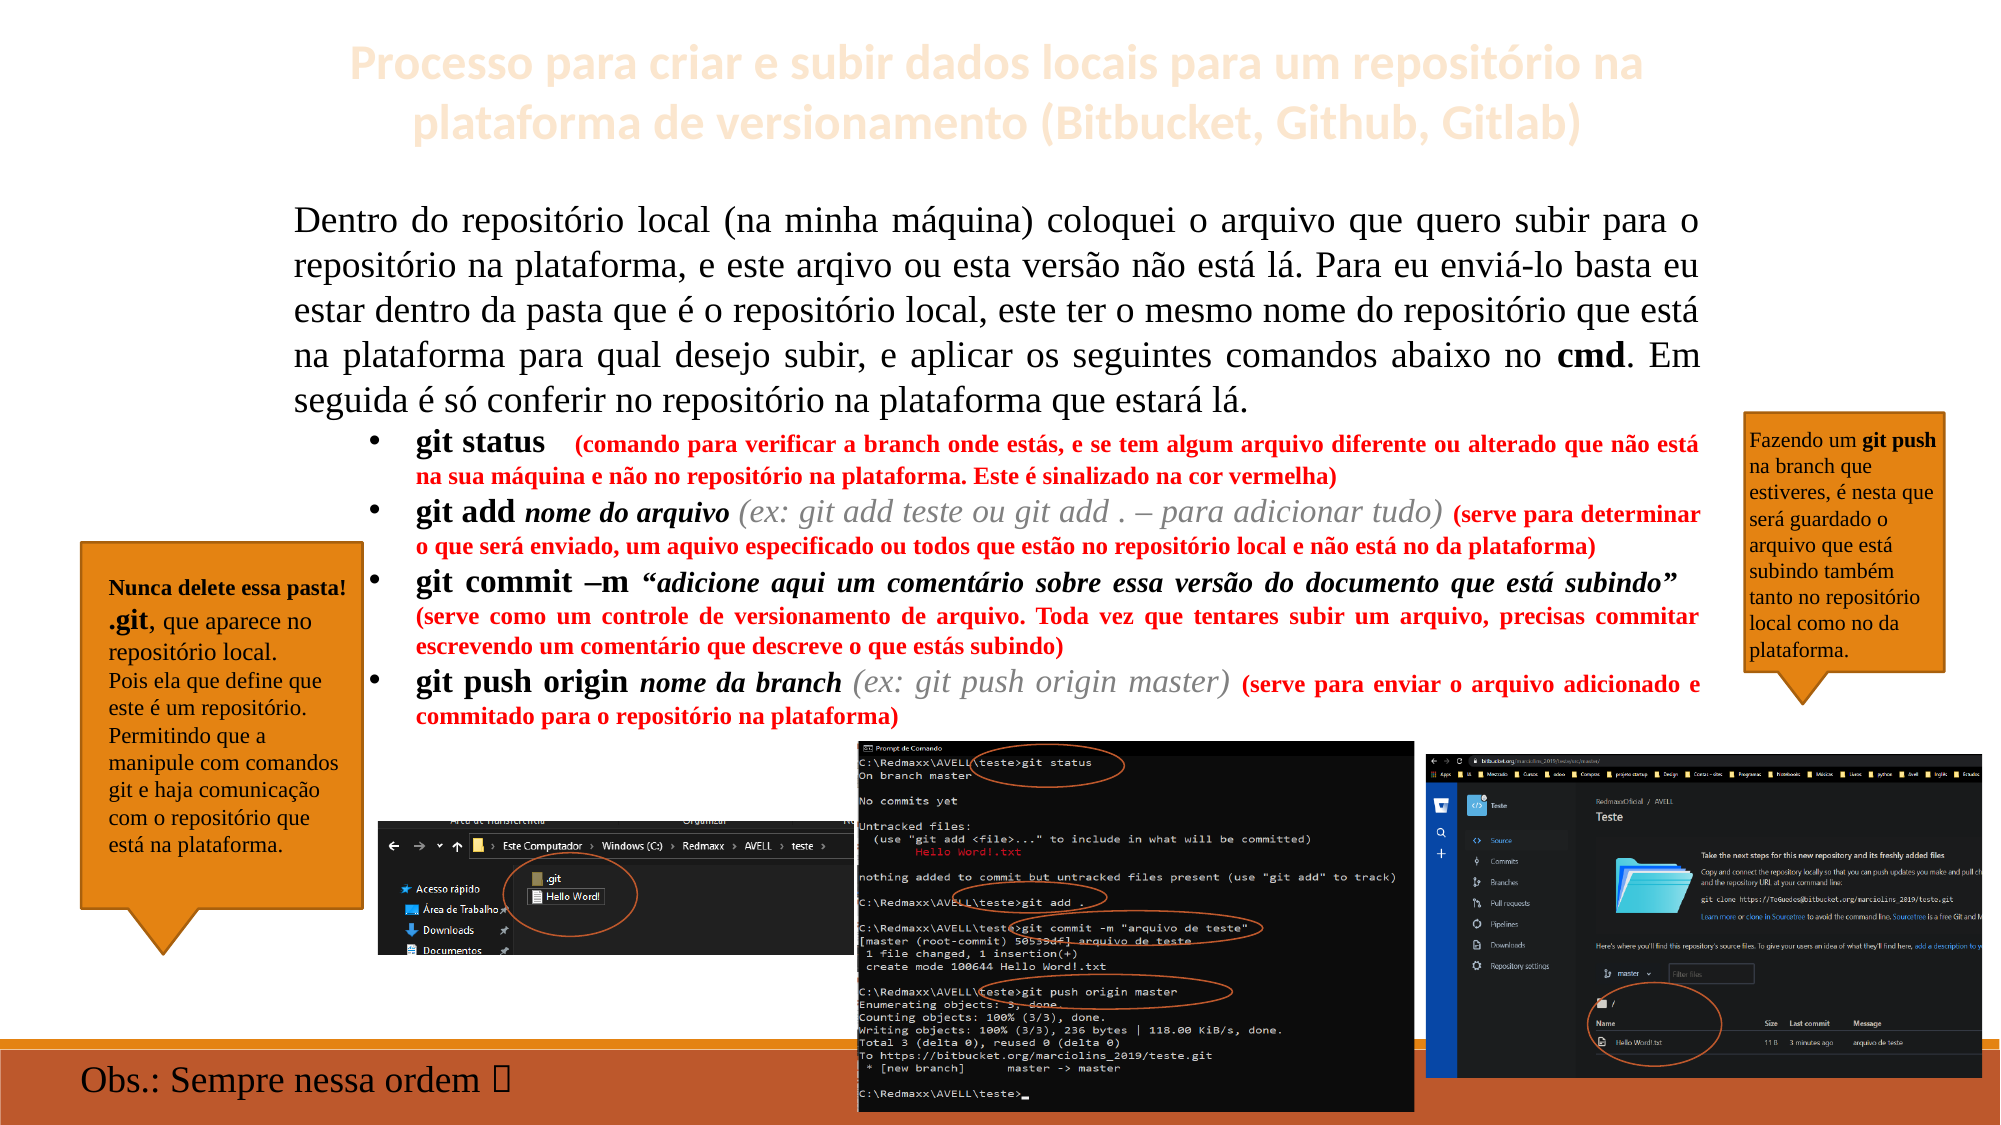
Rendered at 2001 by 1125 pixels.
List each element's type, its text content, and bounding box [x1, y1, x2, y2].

text_box [79, 541, 364, 956]
text_box Obs.: Sempre nessa ordem  [65, 1047, 660, 1108]
picture [377, 821, 855, 955]
text_box Fazendo um git push na branch que estiveres, é nesta que será guardado o arquivo que está subindo também tanto no repositório local como no da plataforma. [1734, 418, 1958, 669]
picture [856, 740, 1416, 1113]
picture [1425, 754, 1983, 1079]
text_box [1743, 669, 1946, 706]
text_box Nunca delete essa pasta! .git, que aparece no repositório local. Pois ela que define que este é um repositório. Permitindo que a manipule com comandos git e haja comunicação com o repositório que está na plataforma. [93, 565, 363, 865]
text_box [1743, 411, 1946, 418]
text_box Processo para criar e subir dados locais para um repositório na plataforma de versionamento (Bitbucket, Github, Gitlab) Dentro do repositório local (na minha máquina) coloquei o arquivo que quero subir para o repositório na plataforma, e este arqivo ou esta versão não está lá. Para eu enviá-lo basta eu estar dentro da pasta que é o repositório local, este ter o mesmo nome do repositório que está na plataforma para qual desejo subir, e aplicar os seguintes comandos abaixo no cmd. Em seguida é só conferir no repositório na plataforma que estará lá. git status (comando para verificar a branch onde estás, e se tem algum arquivo diferente ou alterado que não está na sua máquina e não no repositório na plataforma. Este é sinalizado na cor vermelha) git add nome do arquivo (ex: git add teste ou git add . – para adicionar tudo) (serve para determinar o que será enviado, um aquivo especificado ou todos que estão no repositório local e não está no da plataforma) git commit –m “adicione aqui um comentário sobre essa versão do documento que está subindo” (serve como um controle de versionamento de arquivo. Toda vez que tentares subir um arquivo, precisas commitar escrevendo um comentário que descreve o que estás subindo) git push origin nome da branch (ex: git push origin master) (serve para enviar o arquivo adicionado e commitado para o repositório na plataforma) [279, 22, 1716, 1007]
